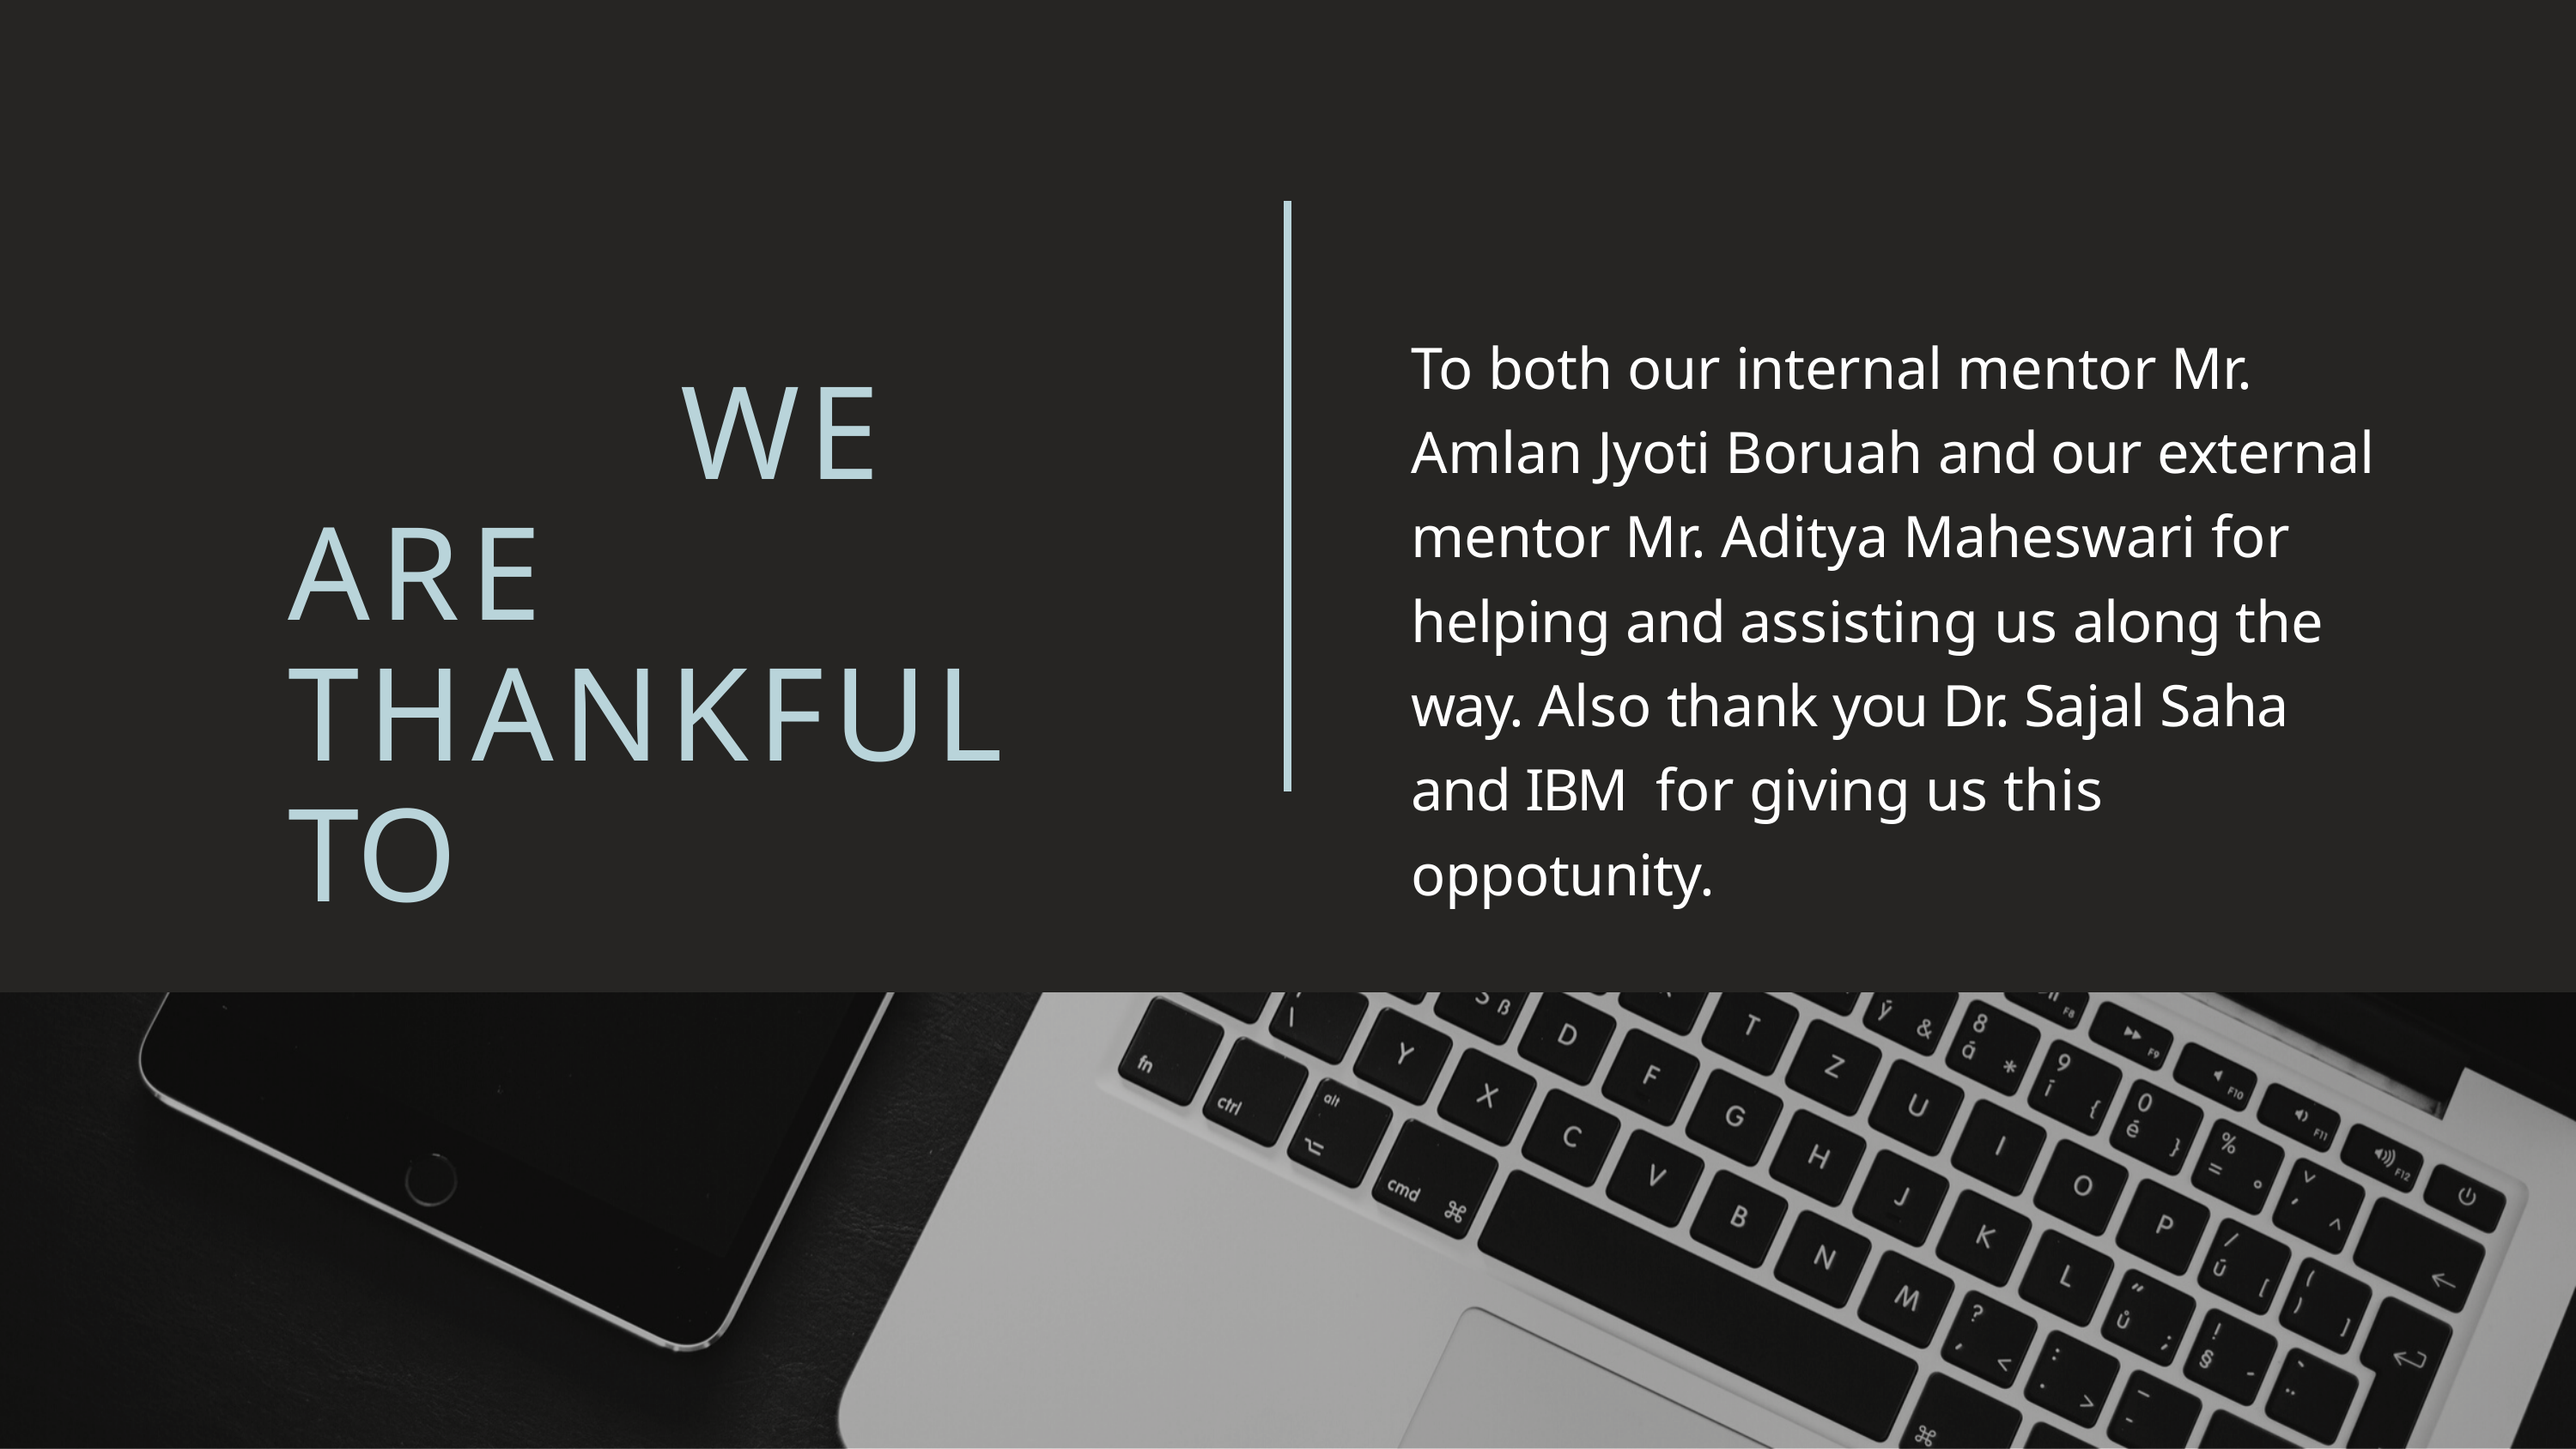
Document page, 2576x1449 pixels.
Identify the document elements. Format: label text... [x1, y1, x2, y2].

text_box WE ARE THANKFUL TO [286, 347, 1167, 928]
picture [0, 992, 2576, 1449]
title To both our internal mentor Mr. Amlan Jyoti Boruah and our external mentor Mr. Aditya Maheswari for helping and assisting us along the way. Also thank you Dr. Sajal Saha and IBM for giving us this oppotunity. [1409, 313, 2401, 907]
